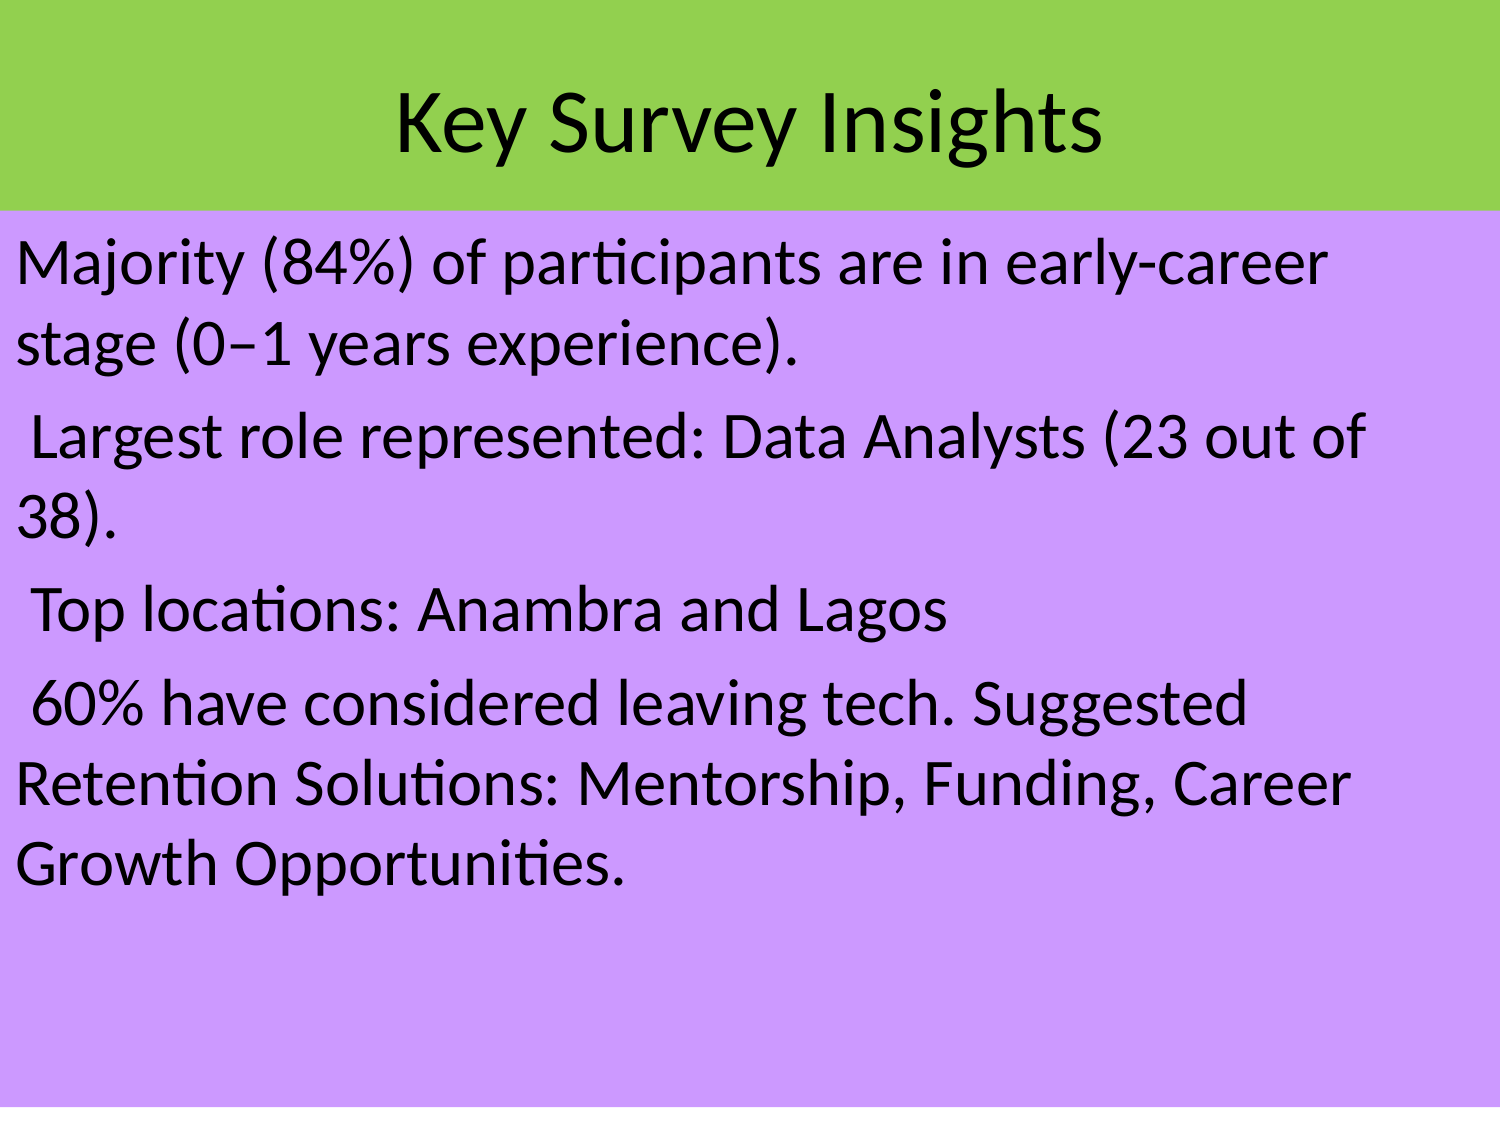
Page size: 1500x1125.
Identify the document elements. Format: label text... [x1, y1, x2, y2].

list Majority (84%) of participants are in early-career stage (0–1 years experience). Largest role represented: Data Analysts (23 out of 38). Top locations: Anambra and Lagos 60% have considered leaving tech. Suggested Retention Solutions: Mentorship, Funding, Career Growth Opportunities. [0, 210, 1500, 1108]
title Key Survey Insights [0, 0, 1500, 210]
